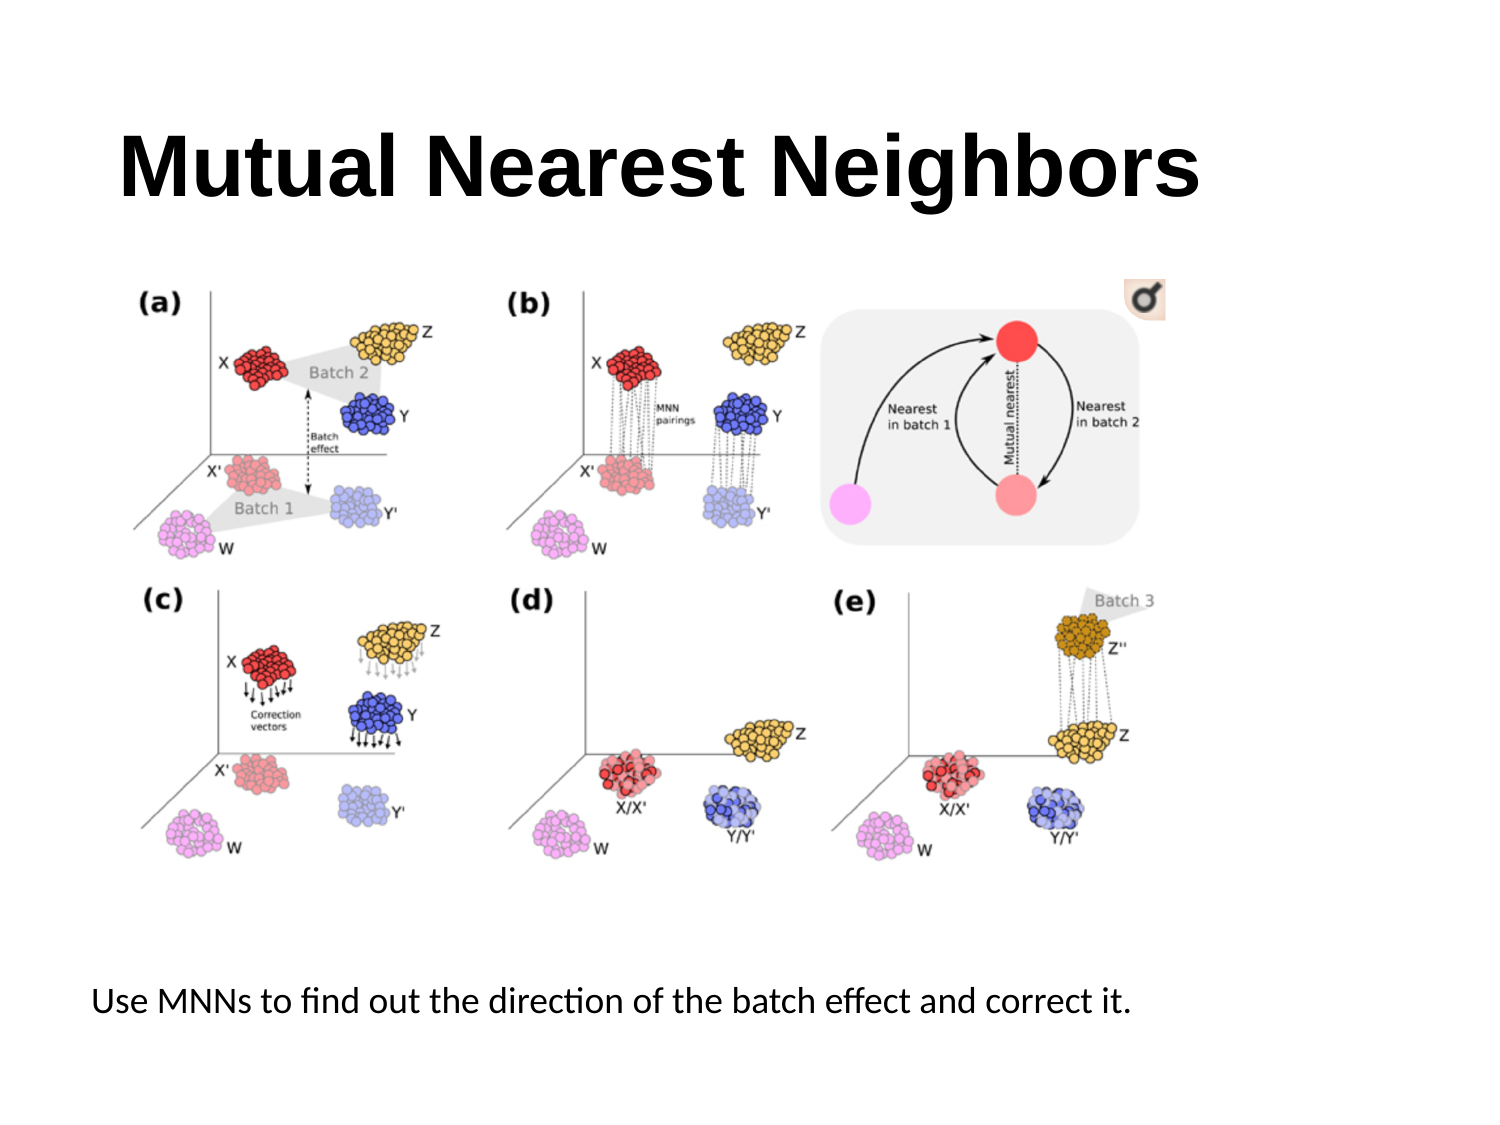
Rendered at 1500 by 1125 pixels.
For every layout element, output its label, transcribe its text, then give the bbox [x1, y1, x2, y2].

title Mutual Nearest Neighbors [103, 59, 1397, 278]
picture [41, 251, 1220, 892]
text_box Use MNNs to find out the direction of the batch effect and correct it. [76, 968, 1149, 1029]
